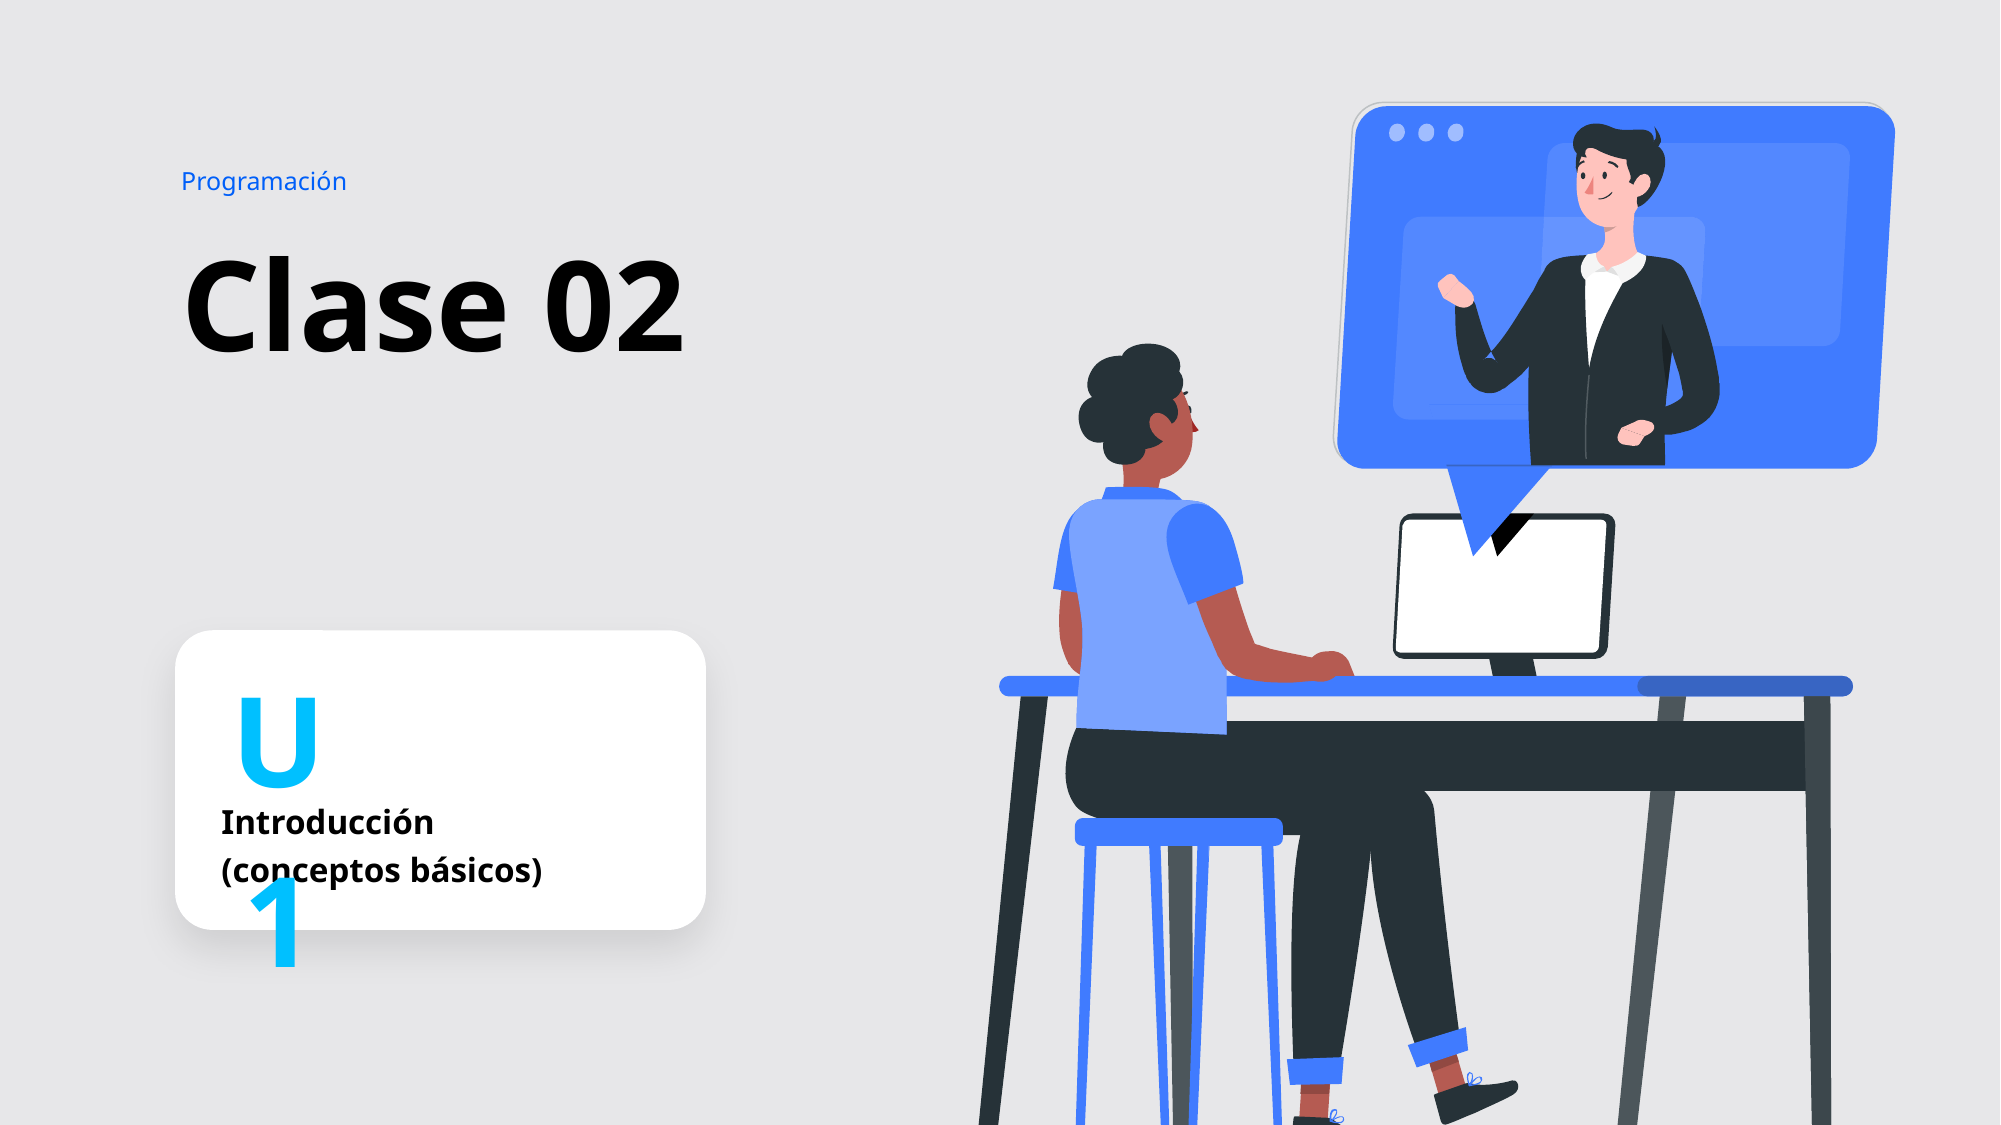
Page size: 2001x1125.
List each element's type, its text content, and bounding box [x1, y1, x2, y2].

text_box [174, 630, 707, 931]
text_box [976, 101, 1897, 1125]
text_box Clase 02 [181, 218, 930, 384]
text_box Programación [181, 152, 377, 204]
